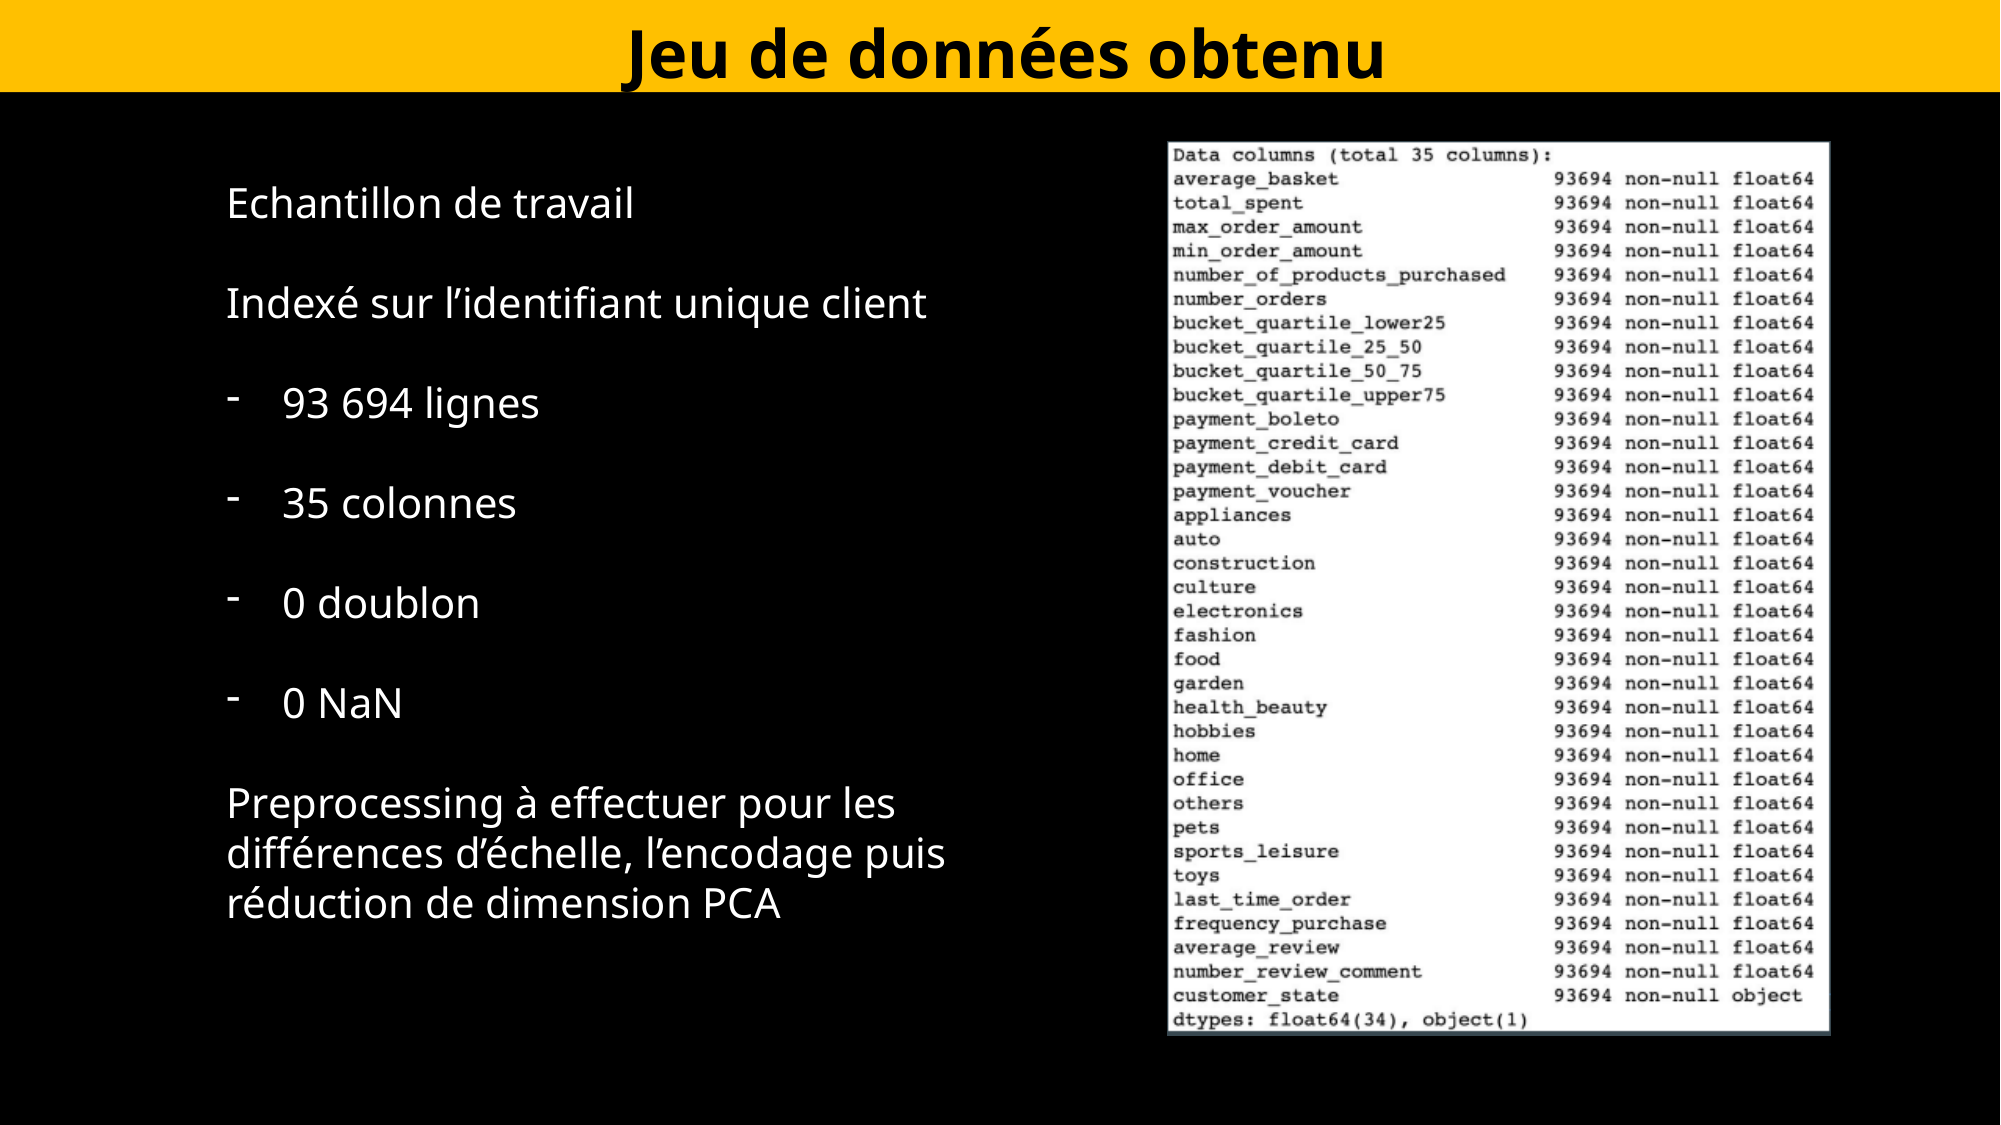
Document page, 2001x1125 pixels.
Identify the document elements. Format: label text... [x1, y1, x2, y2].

text_box Jeu de données obtenu [0, 0, 2000, 93]
picture [1167, 141, 1831, 1036]
text_box Echantillon de travail Indexé sur l’identifiant unique client 93 694 lignes 35 colonnes 0 doublon 0 NaN Preprocessing à effectuer pour les différences d’échelle, l’encodage puis réduction de dimension PCA [211, 169, 973, 935]
